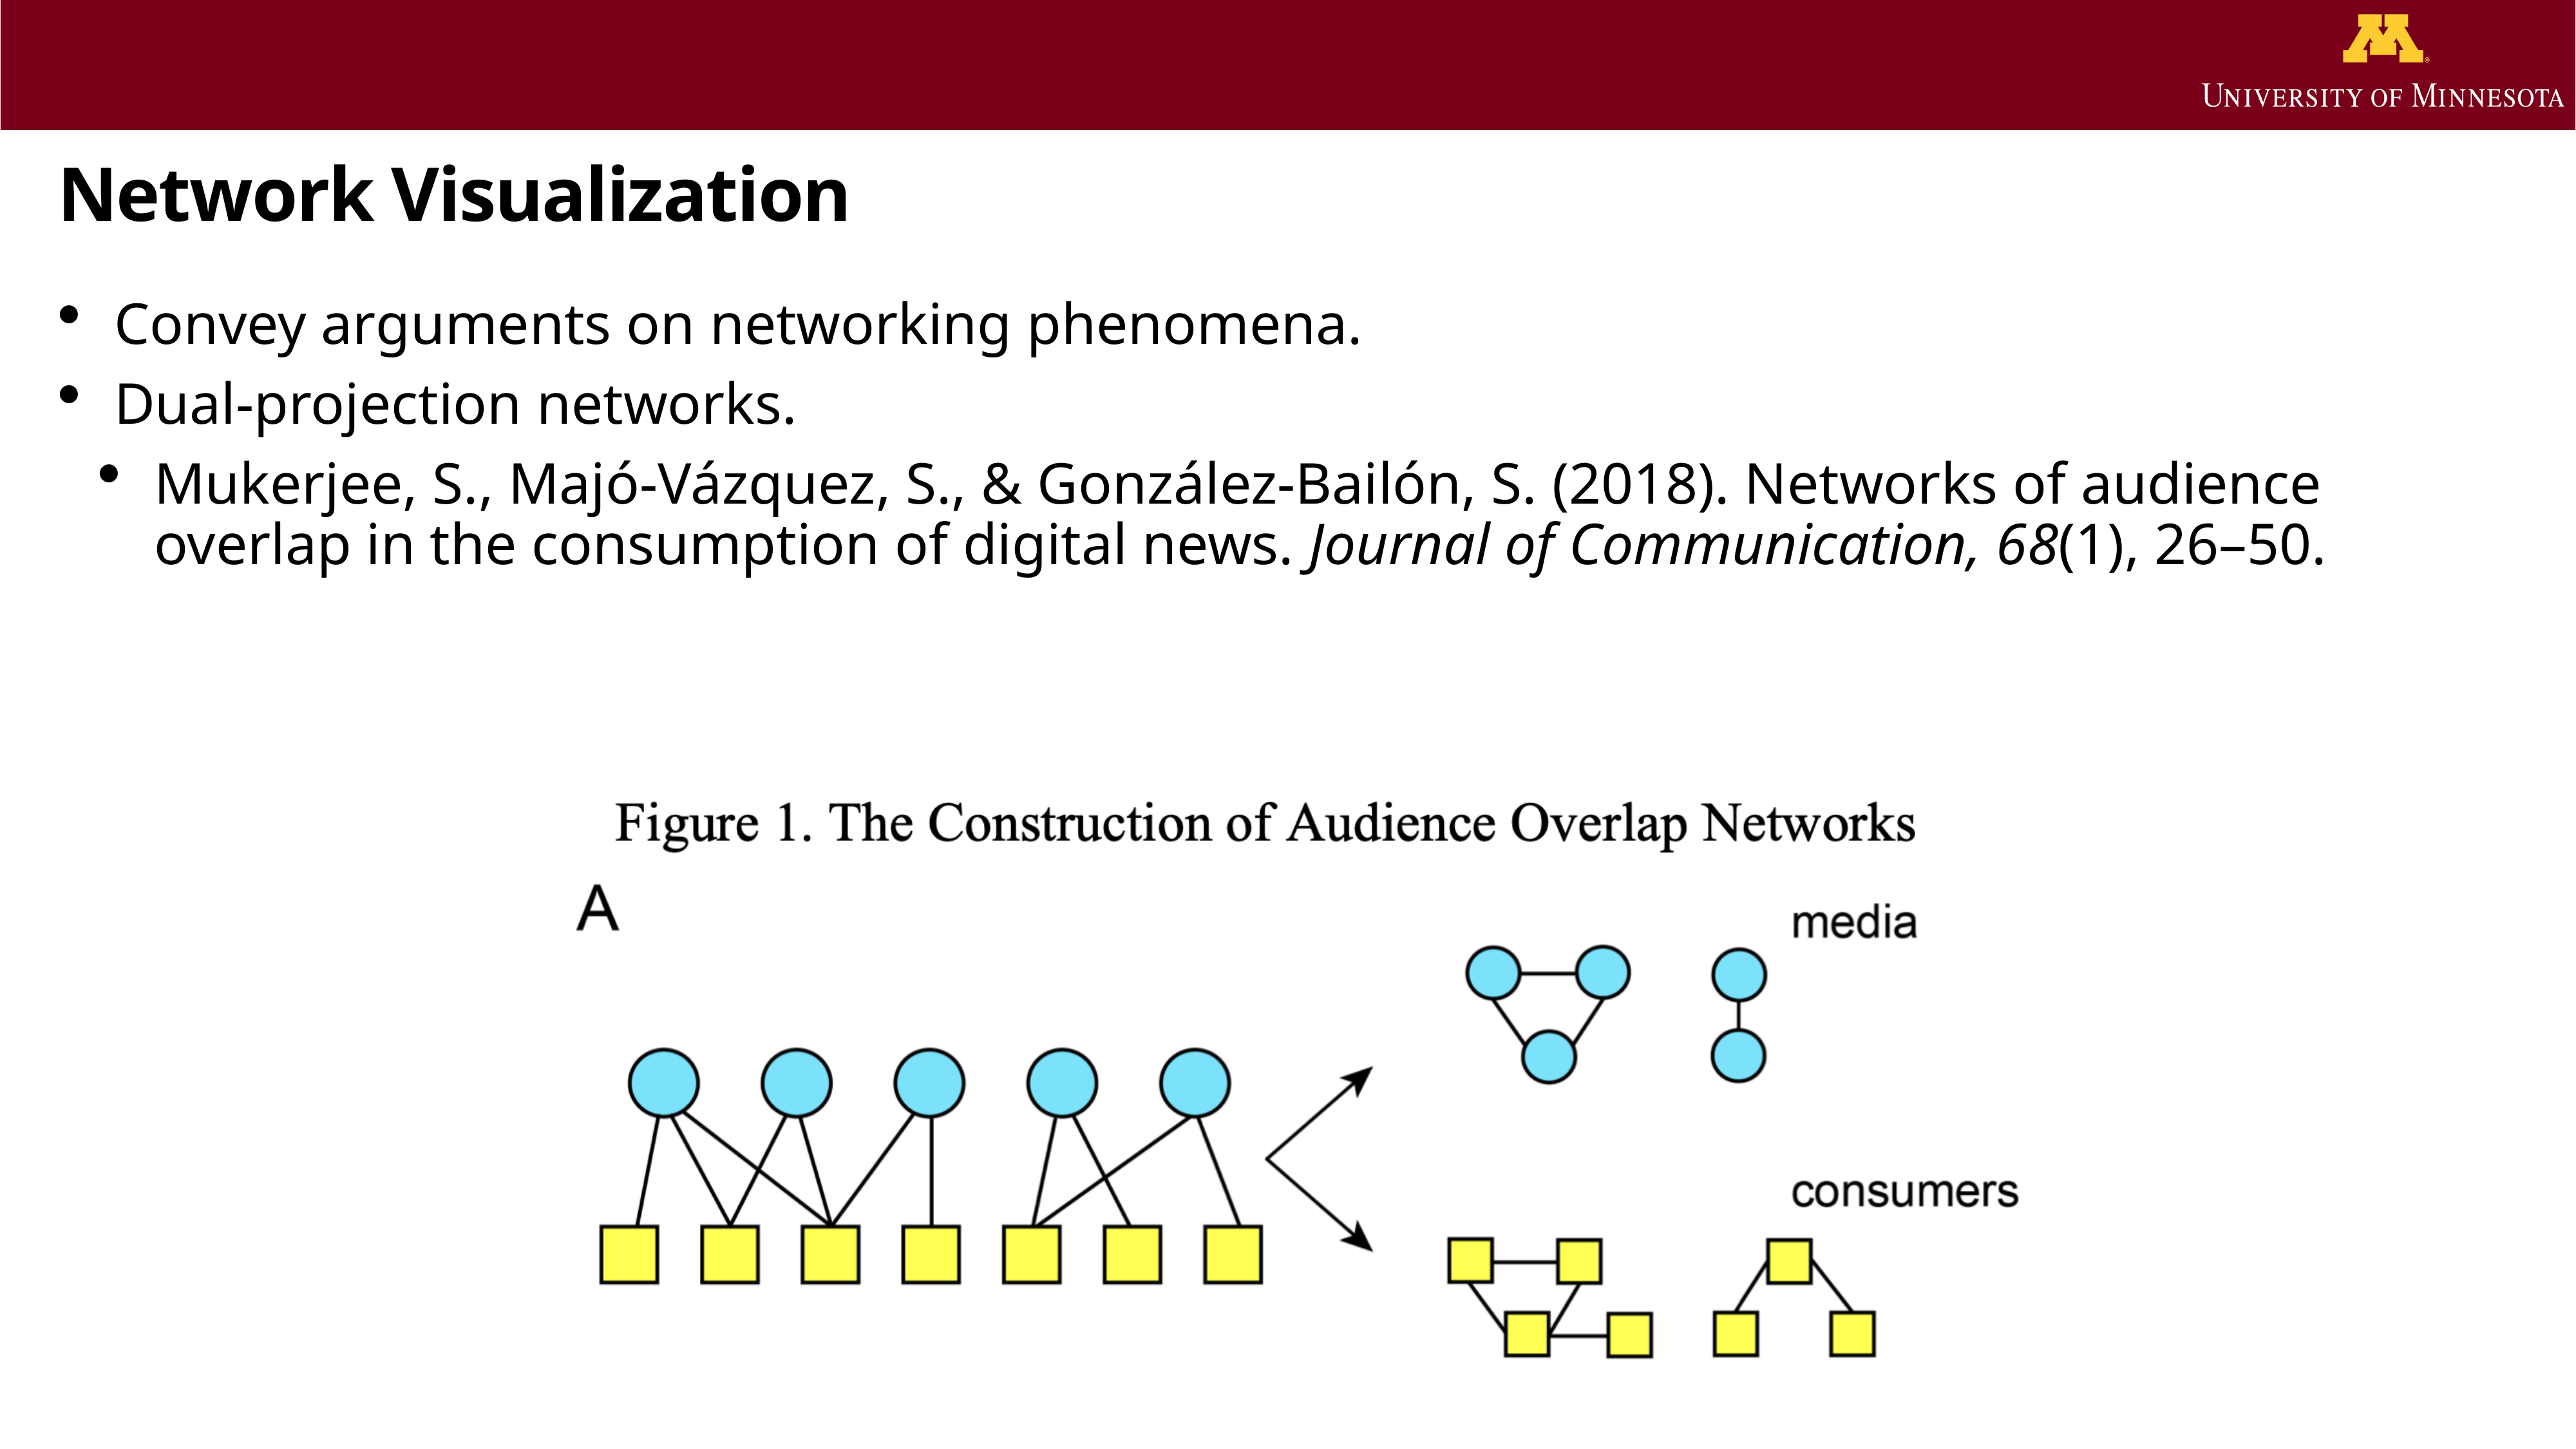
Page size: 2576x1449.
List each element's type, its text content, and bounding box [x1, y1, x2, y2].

list Convey arguments on networking phenomena. Dual-projection networks. Mukerjee, S., Majó-Vázquez, S., & González-Bailón, S. (2018). Networks of audience overlap in the consumption of digital news. Journal of Communication, 68(1), 26–50. [50, 287, 2526, 1383]
title Network Visualization [50, 156, 2526, 262]
picture [529, 770, 2047, 1393]
picture [2202, 14, 2564, 107]
